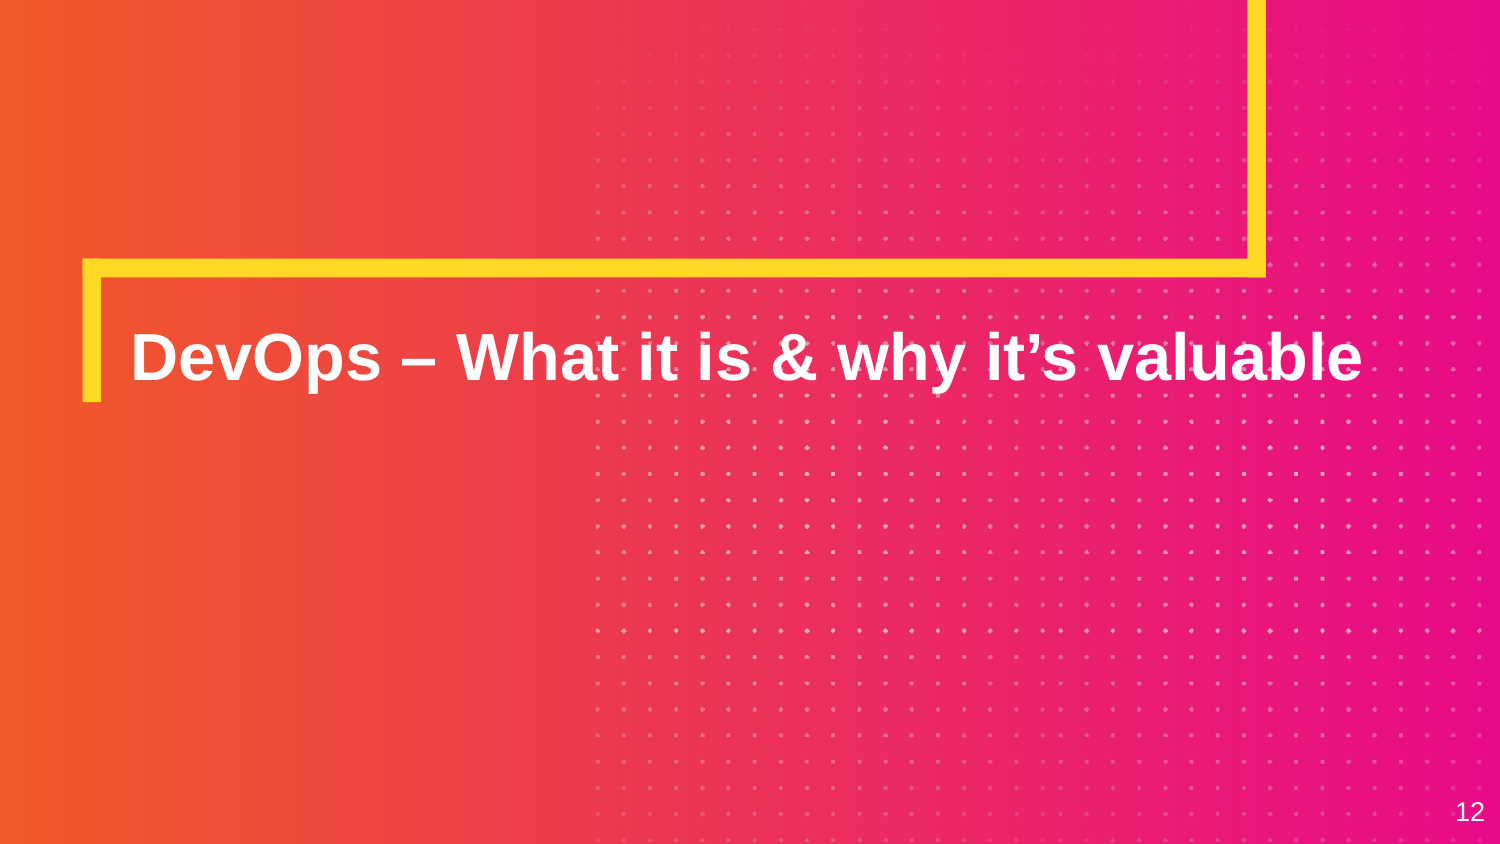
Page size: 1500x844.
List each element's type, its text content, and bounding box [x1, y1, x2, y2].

title DevOps – What it is & why it’s valuable [115, 314, 1500, 409]
slide_number 12 [1409, 779, 1500, 844]
